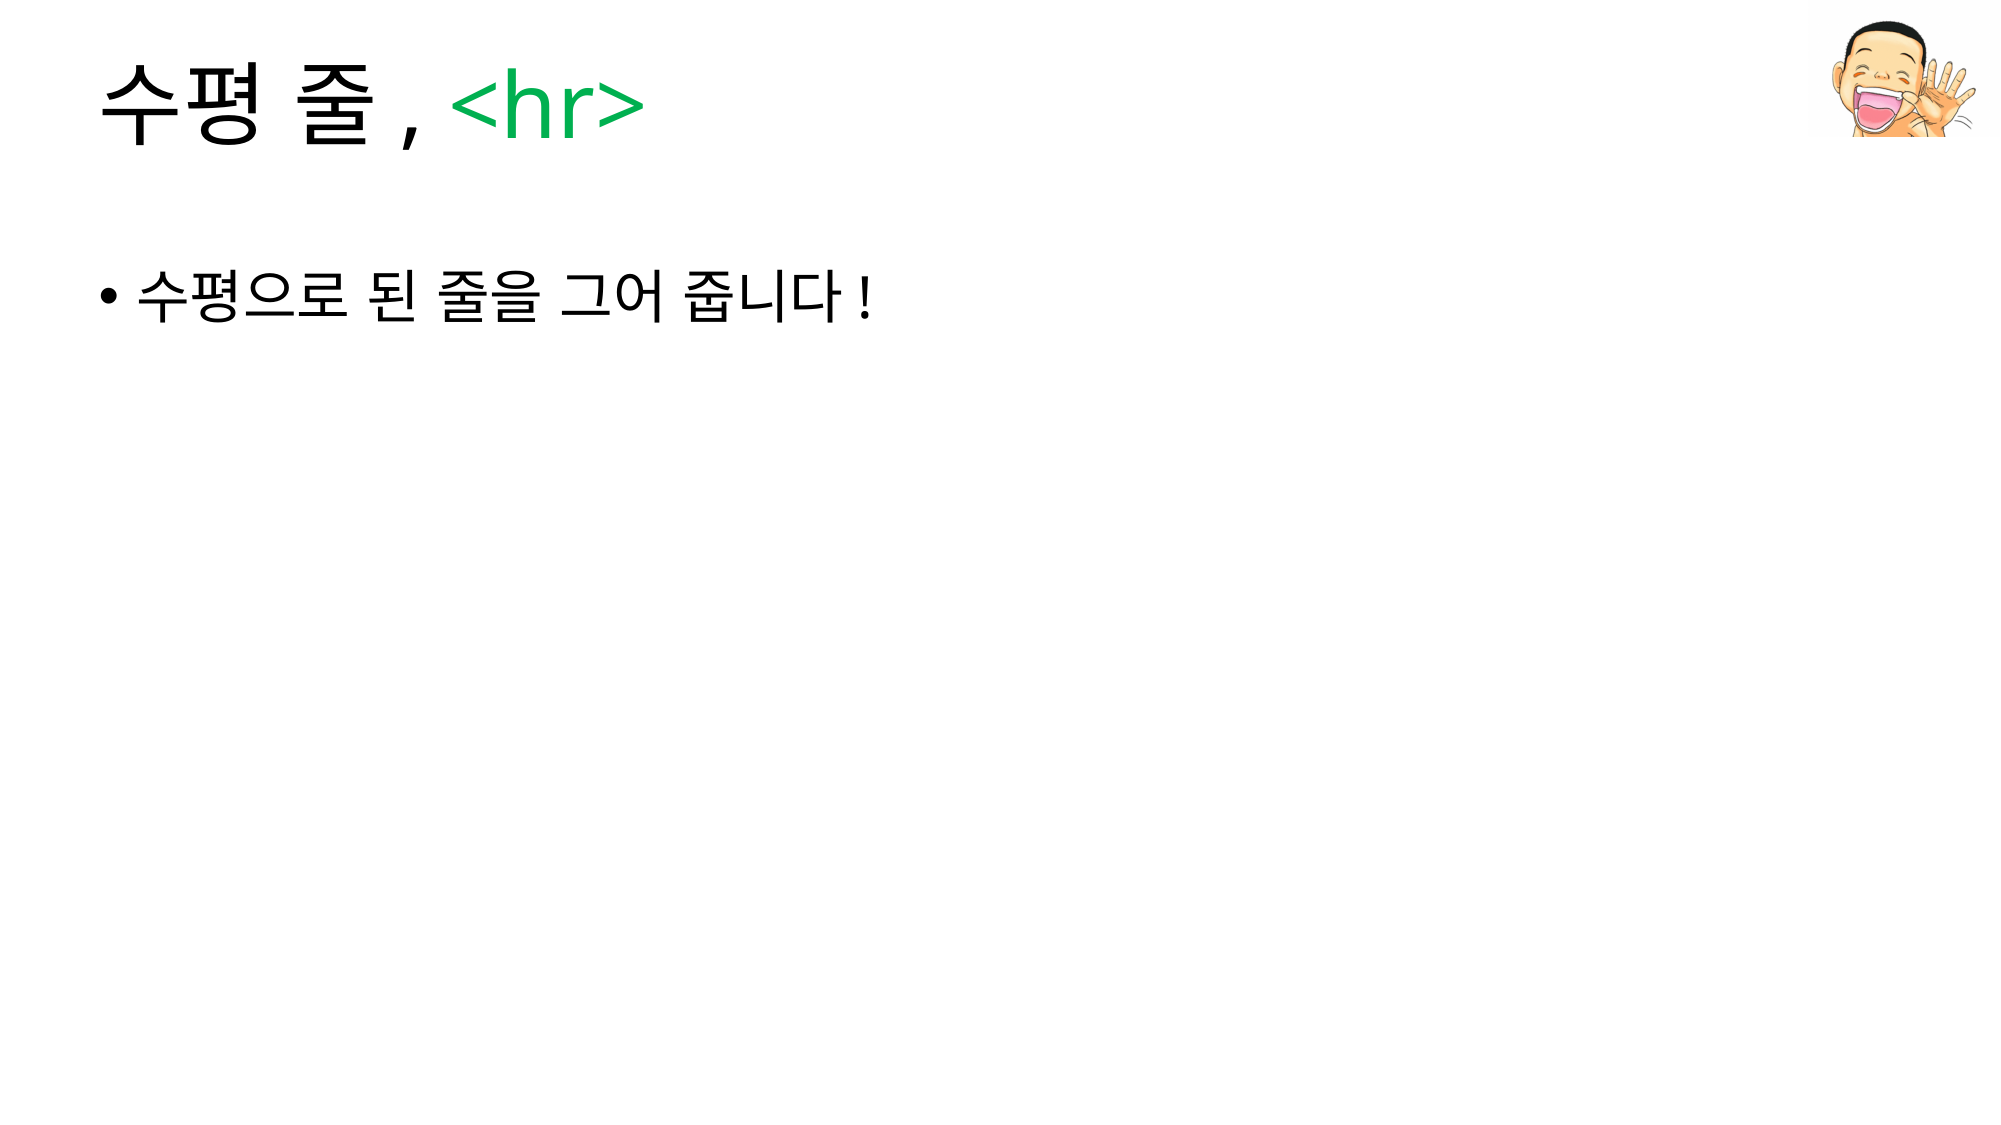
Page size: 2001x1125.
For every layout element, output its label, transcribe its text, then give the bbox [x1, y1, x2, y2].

list 수평으로 된 줄을 그어 줍니다! [83, 217, 1931, 1125]
picture [1931, 0, 2000, 137]
title 수평 줄, <hr> [83, 0, 1931, 217]
